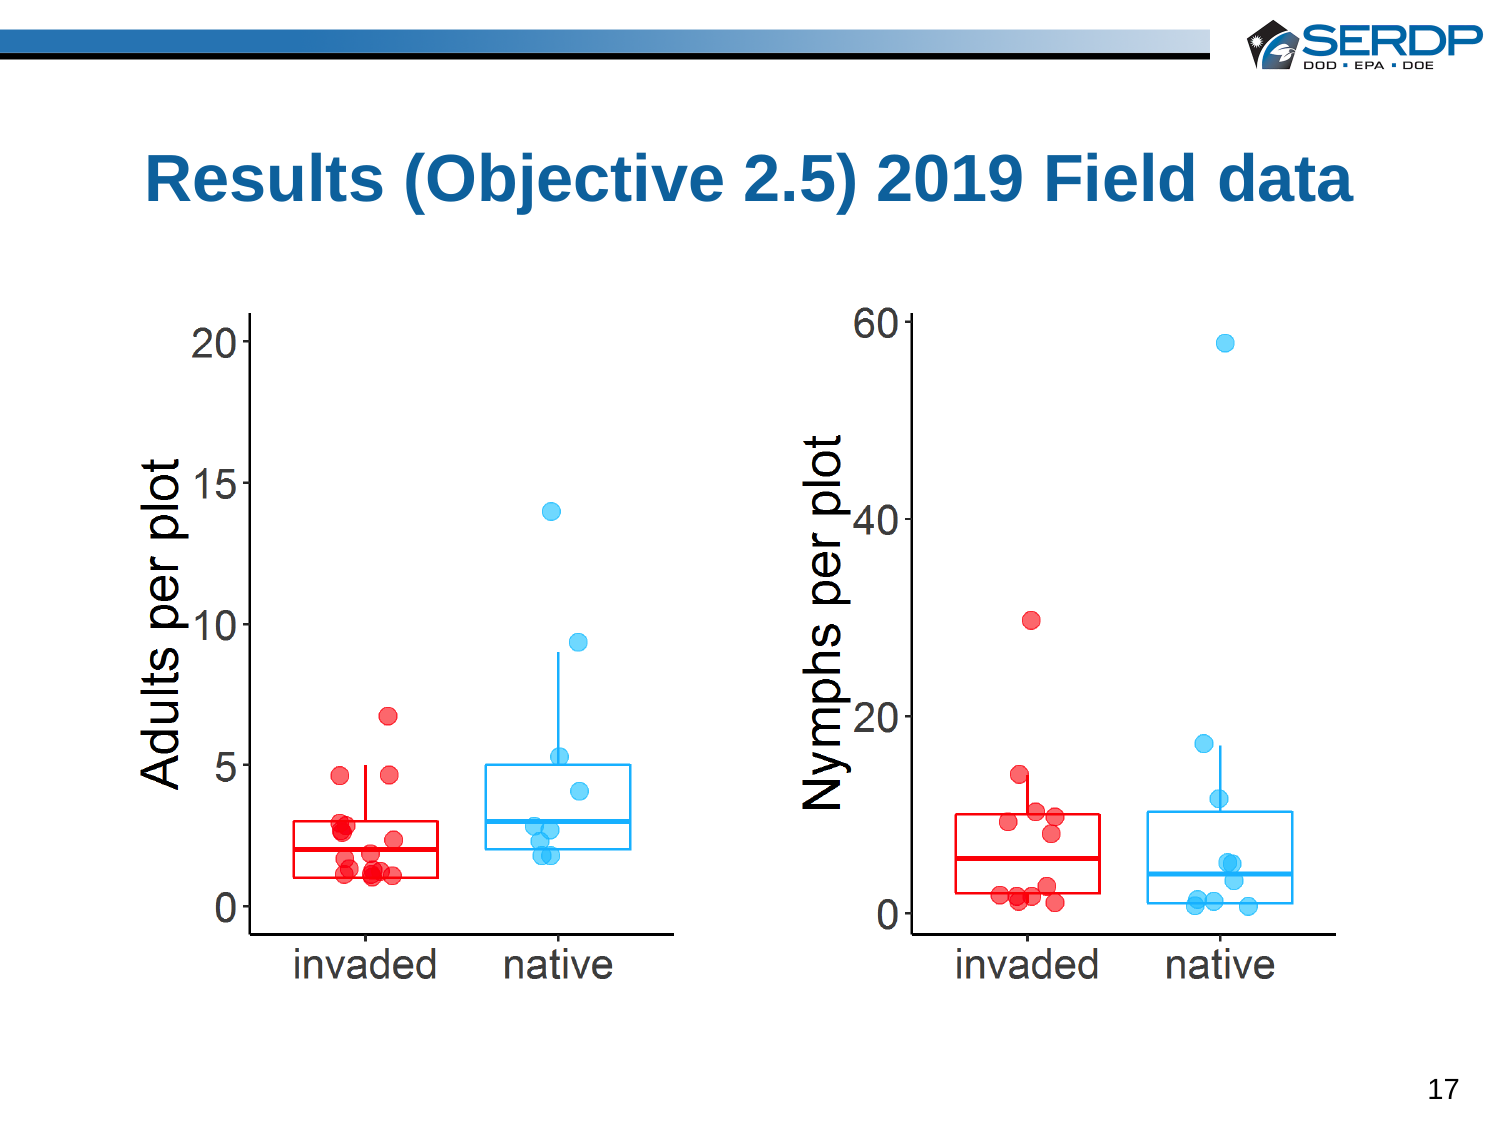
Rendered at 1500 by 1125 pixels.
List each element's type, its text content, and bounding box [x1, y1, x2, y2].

title Results (Objective 2.5) 2019 Field data [0, 112, 1500, 238]
picture [0, 238, 1500, 1125]
slide_number 17 [1124, 1062, 1476, 1125]
picture [0, 0, 1500, 112]
